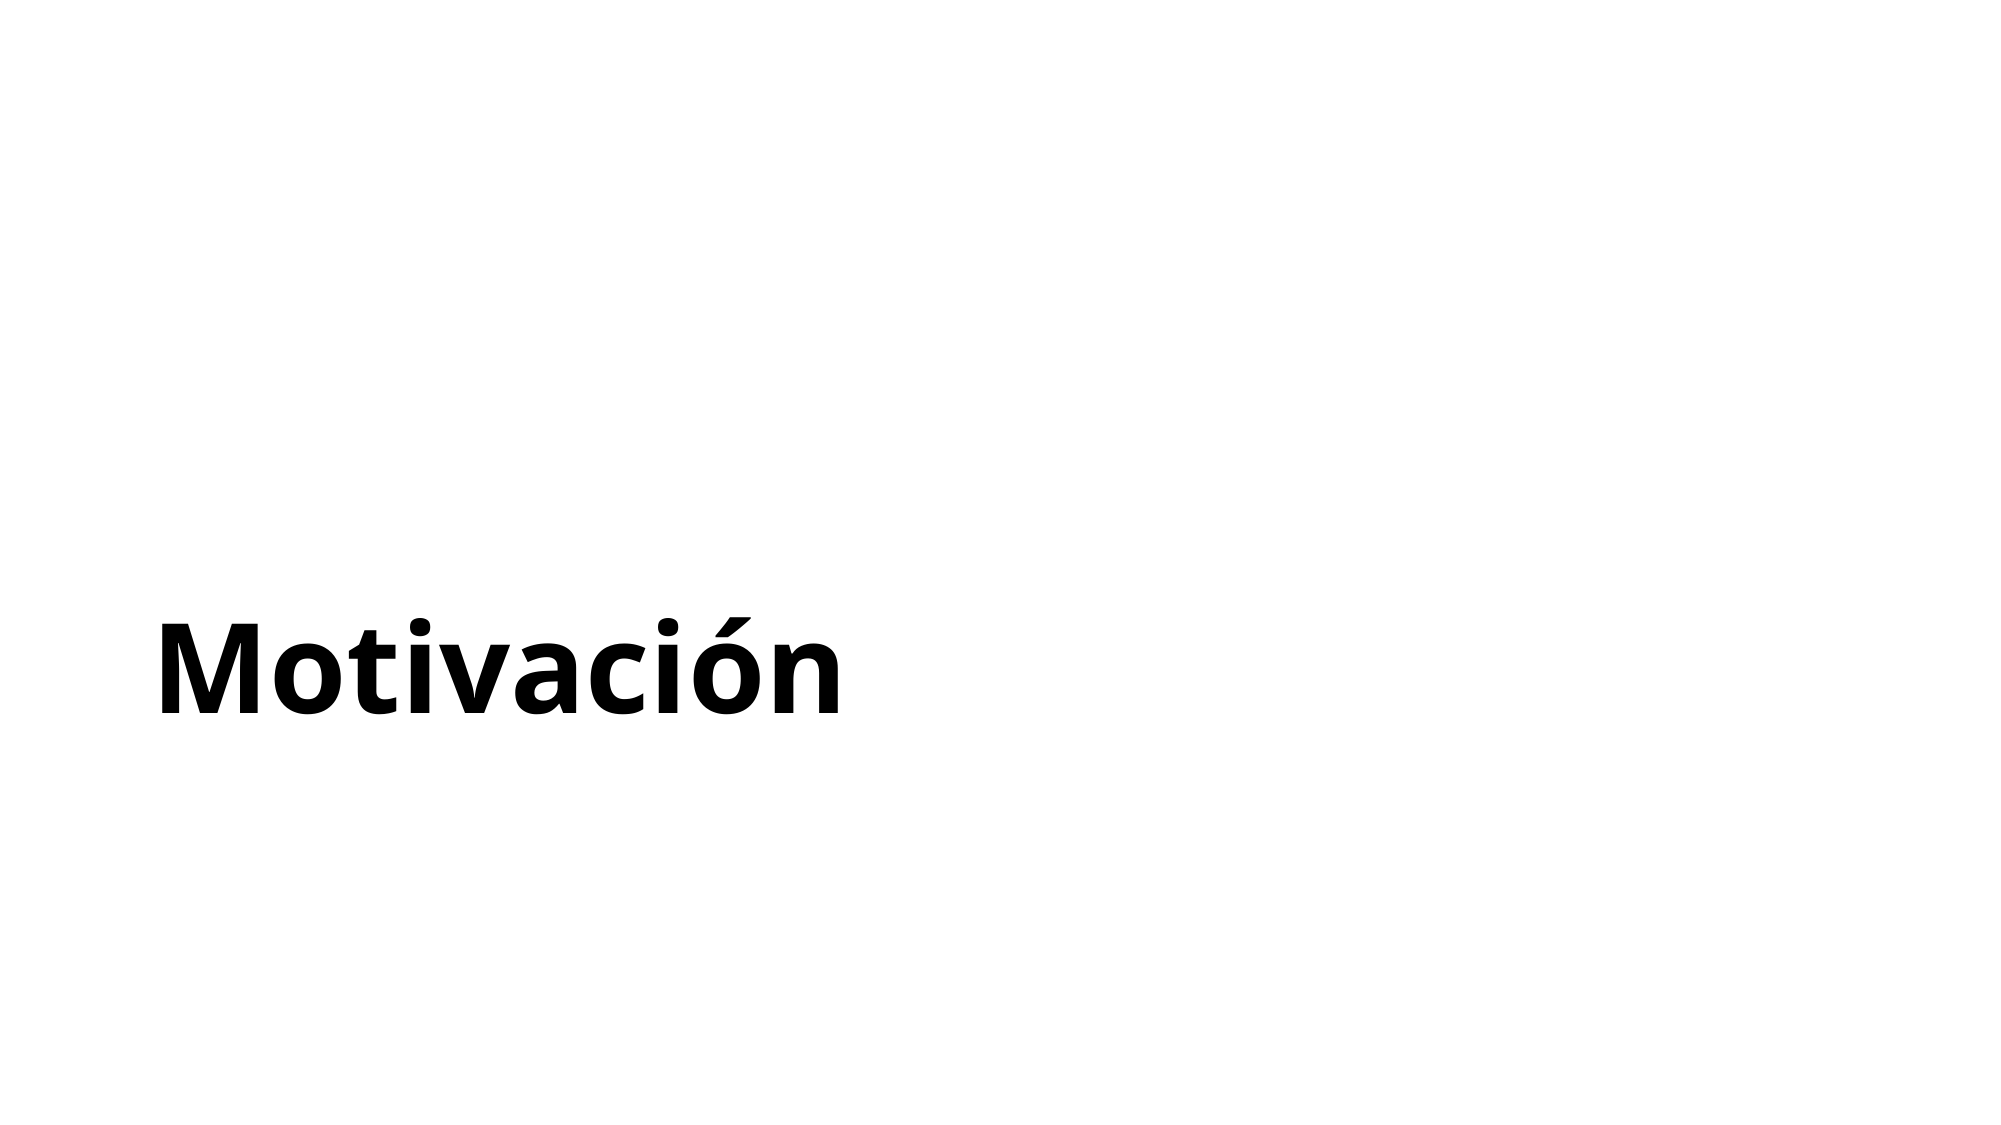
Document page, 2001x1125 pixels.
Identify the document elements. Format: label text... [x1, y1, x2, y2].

title Motivación [136, 280, 1862, 749]
